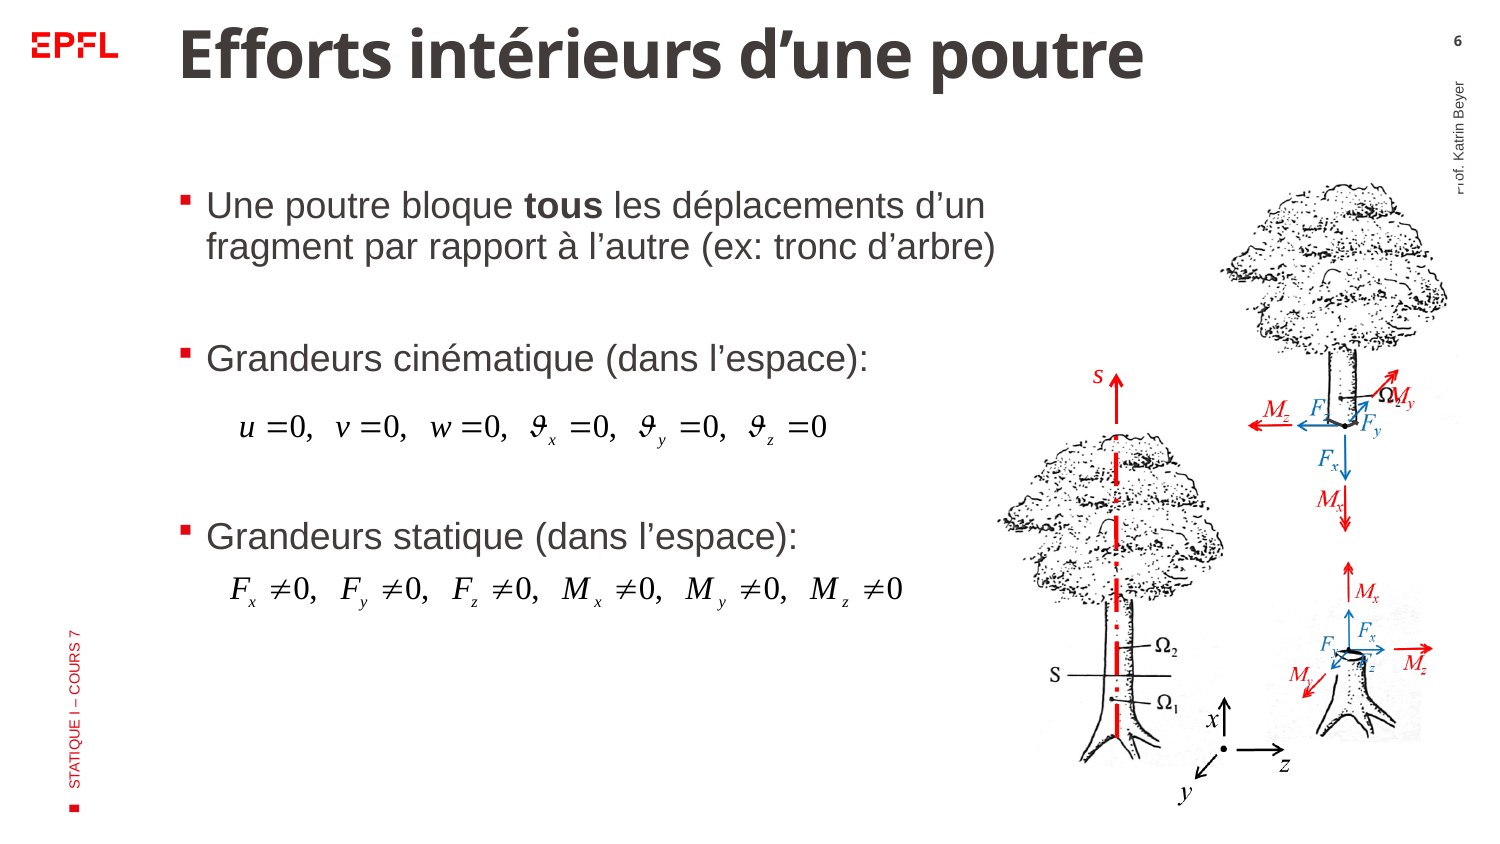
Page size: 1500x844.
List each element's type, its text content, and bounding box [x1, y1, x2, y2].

slide_number 6 [1415, 32, 1500, 59]
list Une poutre bloque tous les déplacements d’un fragment par rapport à l’autre (ex: tronc d’arbre) Grandeurs cinématique (dans l’espace): Grandeurs statique (dans l’espace): [148, 198, 993, 735]
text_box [993, 179, 1459, 823]
footer Prof. Katrin Beyer [1415, 59, 1500, 641]
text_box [226, 547, 905, 636]
picture [21, 21, 129, 69]
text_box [237, 385, 830, 474]
slide_number STATIQUE I – COURS 7 [0, 256, 149, 805]
title Efforts intérieurs d’une poutre [148, 21, 1300, 198]
